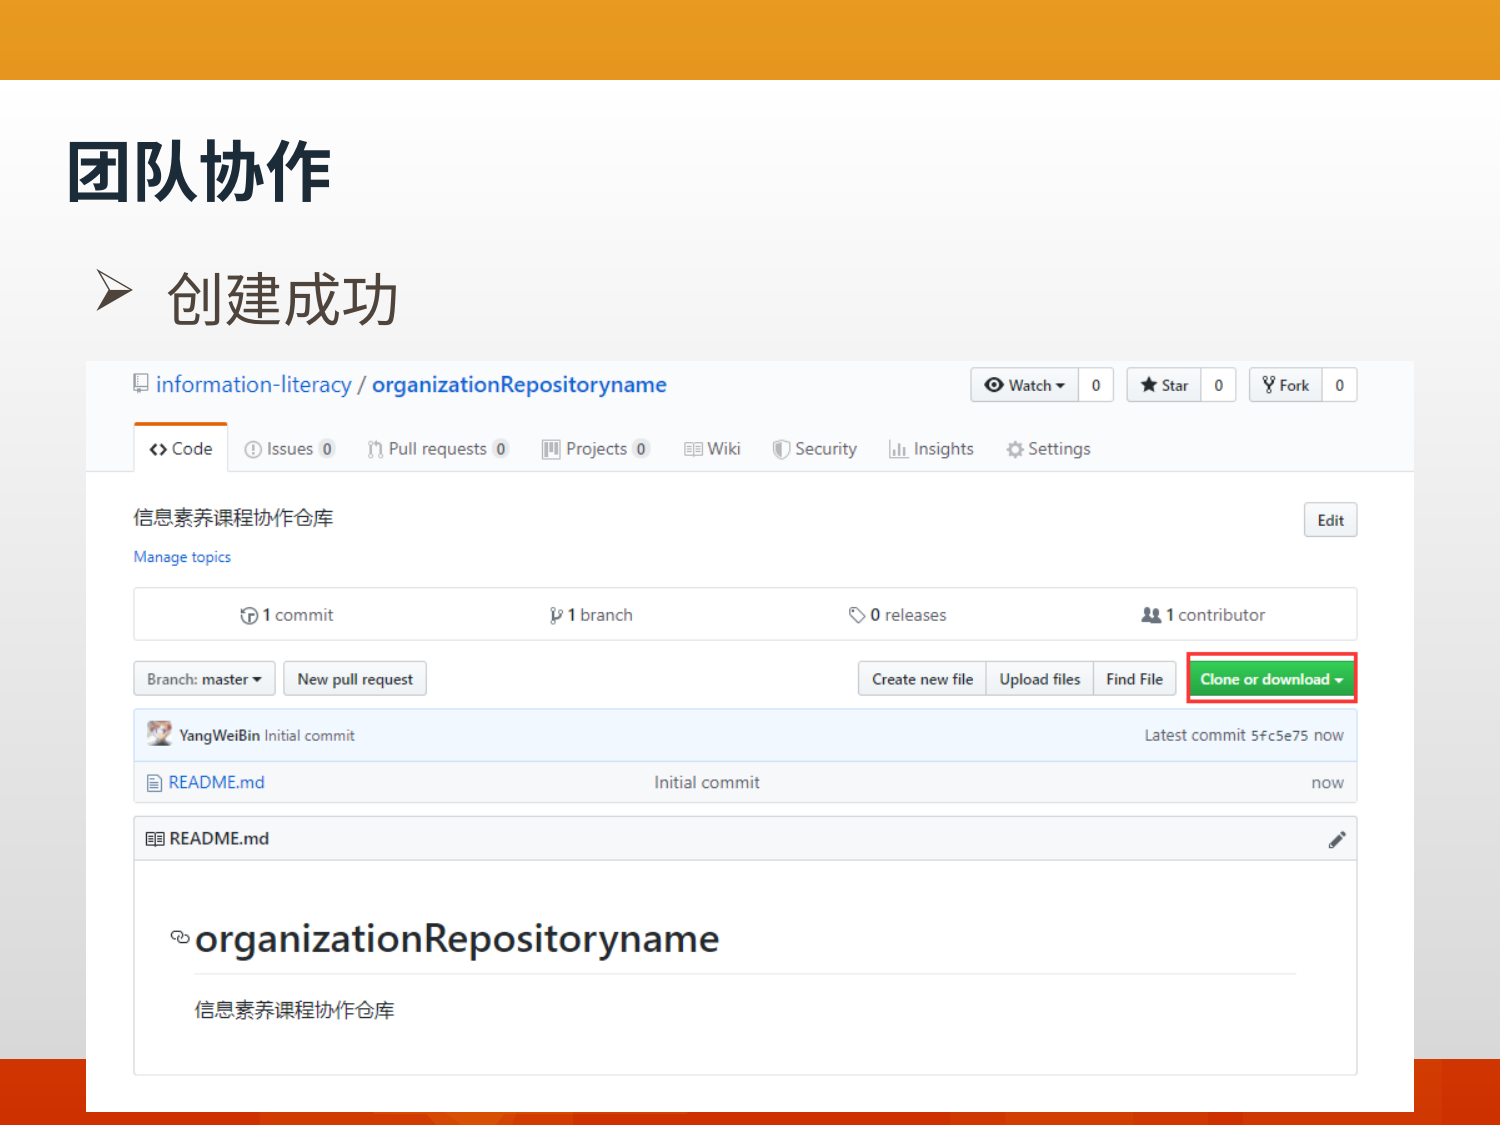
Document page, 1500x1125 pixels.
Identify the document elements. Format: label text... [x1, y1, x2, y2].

text_box 团队协作 [50, 122, 348, 217]
text_box 创建成功 [1, 255, 1500, 341]
picture [86, 361, 1414, 1112]
